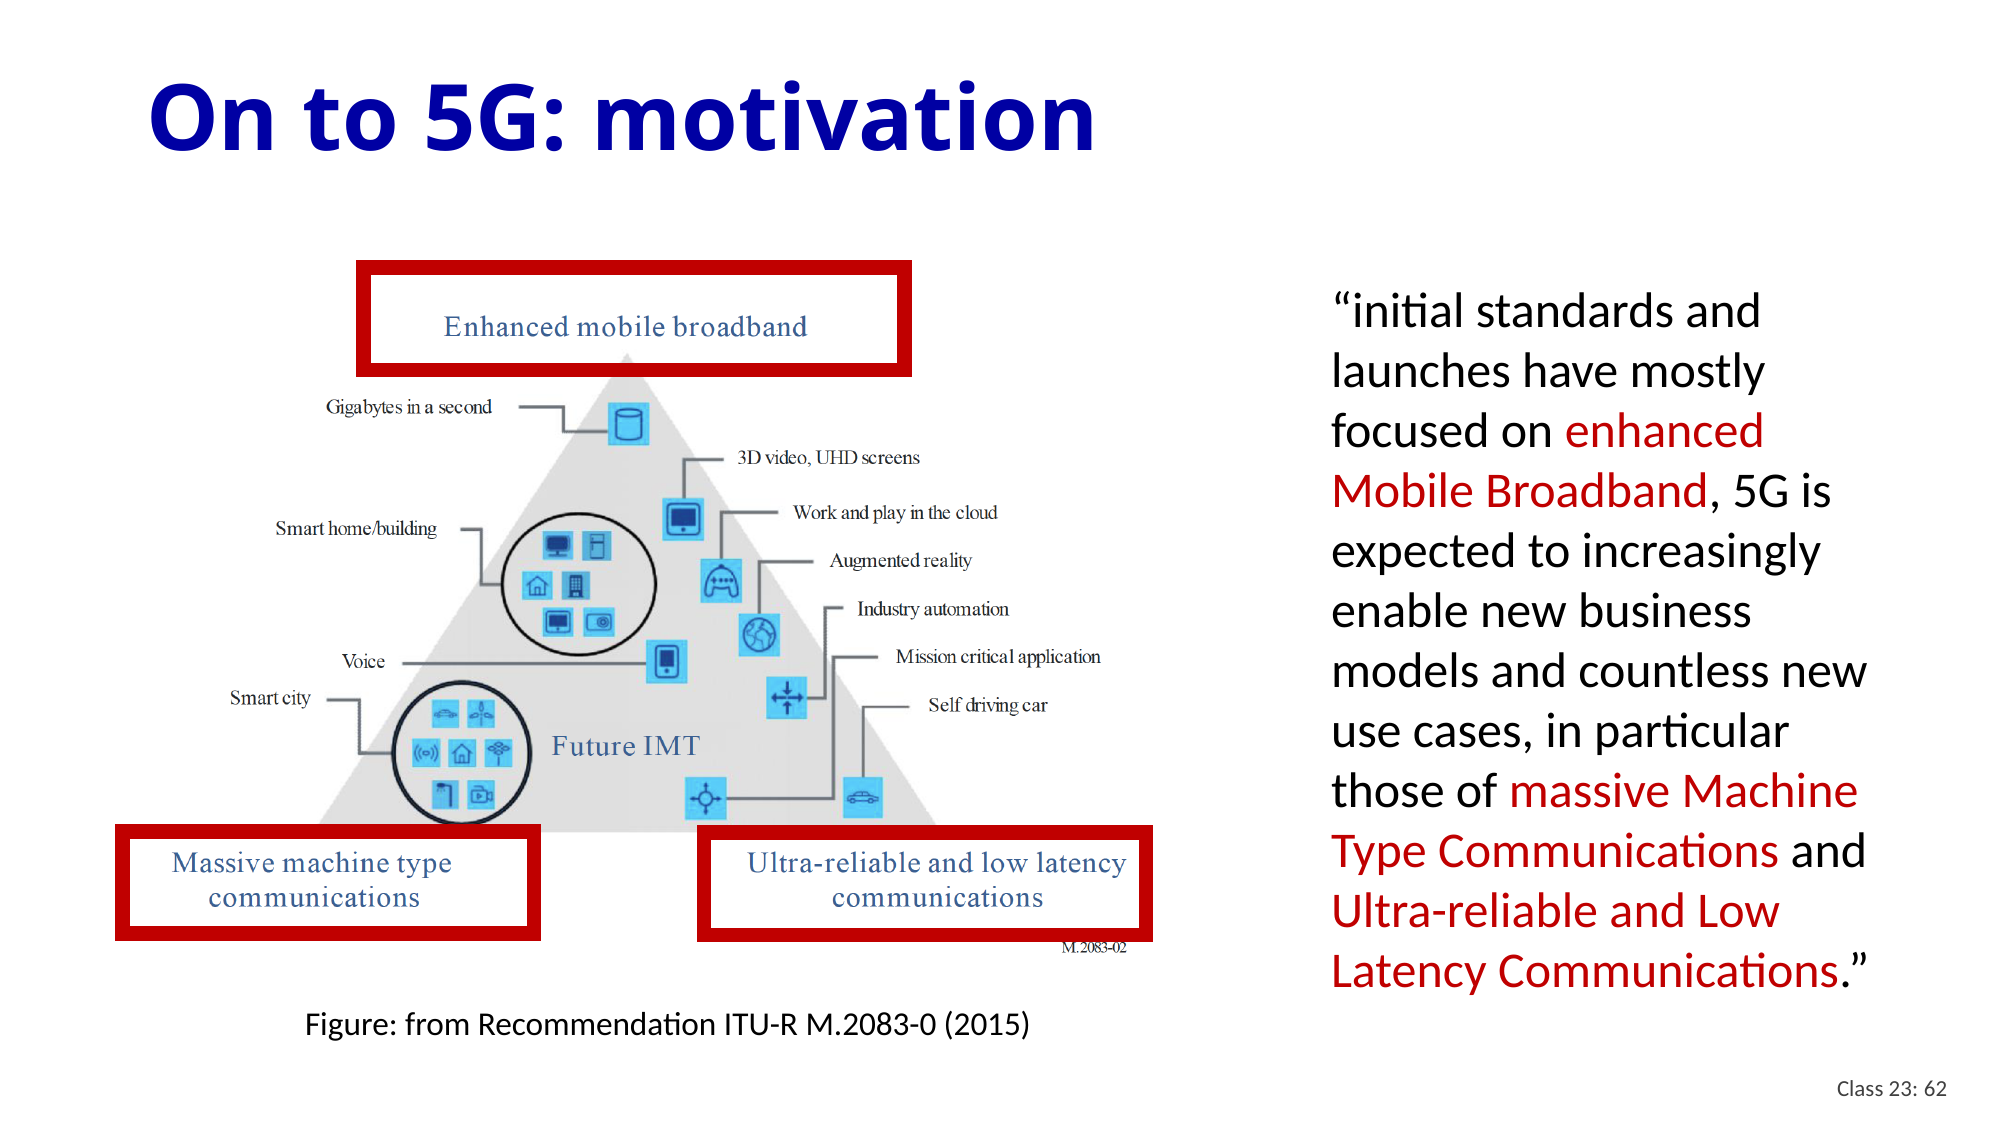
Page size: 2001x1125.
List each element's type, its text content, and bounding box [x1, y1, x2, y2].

text_box On to 5G: motivation [130, 47, 1856, 195]
slide_number Class 23: 62 [1512, 1056, 1963, 1117]
text_box Figure: from Recommendation ITU-R M.2083-0 (2015) [290, 994, 1077, 1050]
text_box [122, 267, 1210, 969]
text_box “initial standards and launches have mostly focused on enhanced Mobile Broadband, 5G is expected to increasingly enable new business models and countless new use cases, in particular those of massive Machine Type Communications and Ultra-reliable and Low Latency Communications.” [1316, 269, 1924, 1005]
